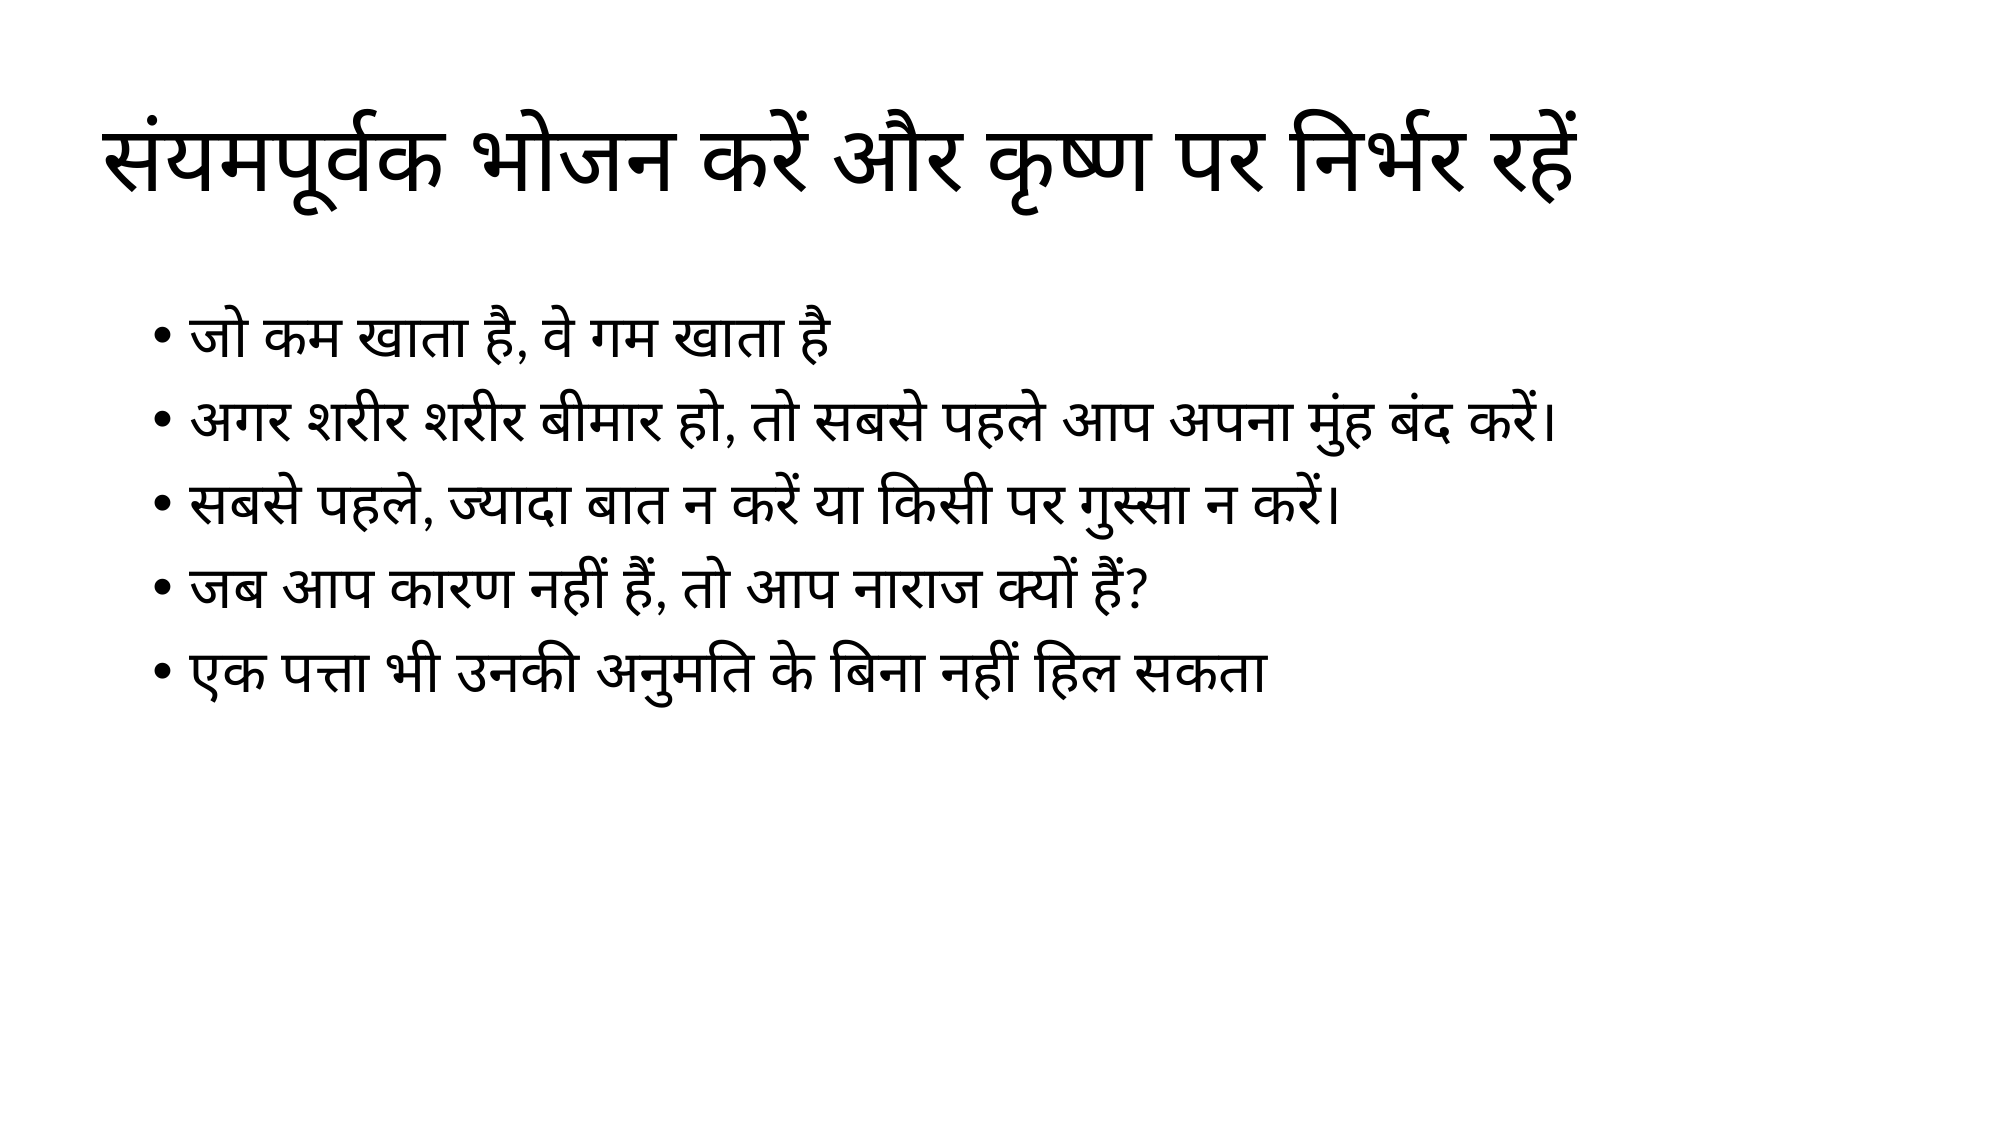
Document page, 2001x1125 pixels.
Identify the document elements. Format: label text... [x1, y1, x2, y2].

title संयमपूर्वक भोजन करें और कृष्ण पर निर्भर रहें [87, 53, 1888, 271]
list जो कम खाता है, वे गम खाता है अगर शरीर शरीर बीमार हो, तो सबसे पहले आप अपना मुंह बंद करें। सबसे पहले, ज्यादा बात न करें या किसी पर गुस्सा न करें। जब आप कारण नहीं हैं, तो आप नाराज क्यों हैं? एक पत्ता भी उनकी अनुमति के बिना नहीं हिल सकता [137, 299, 1863, 1014]
